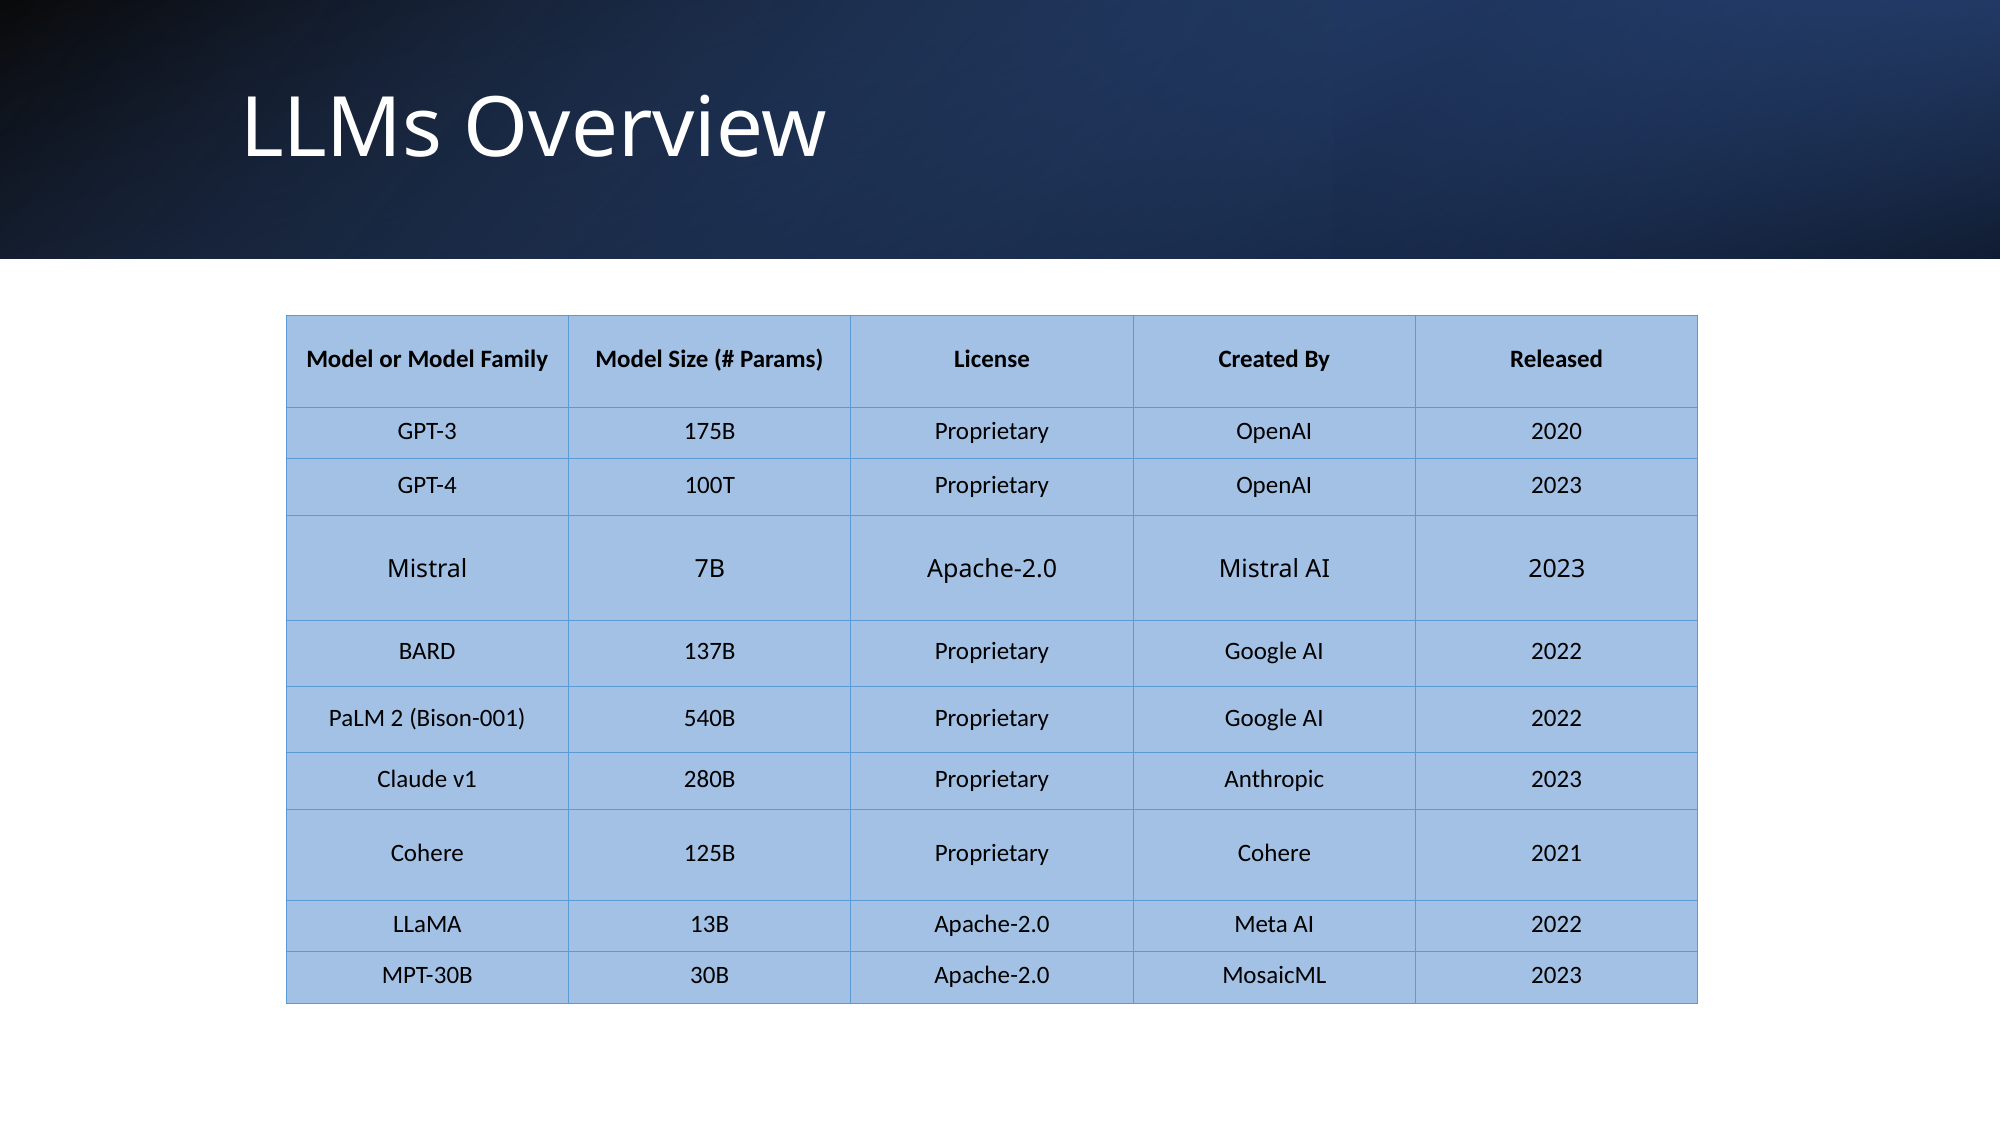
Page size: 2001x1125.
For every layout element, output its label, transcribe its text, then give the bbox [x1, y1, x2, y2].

table_cell BARD [287, 621, 568, 686]
table_cell Proprietary [851, 459, 1133, 515]
table_cell Cohere [1134, 810, 1415, 900]
table_cell Apache-2.0 [851, 952, 1133, 1003]
table_cell 175B [569, 408, 850, 458]
table_cell LLaMA [287, 901, 568, 951]
table_cell 540B [569, 687, 850, 752]
table_cell 2022 [1416, 621, 1697, 686]
table_cell 7B [569, 516, 850, 620]
table_header License [851, 316, 1133, 407]
table_header Model Size (# Params) [569, 316, 850, 407]
text_box [0, 260, 2000, 1125]
table_cell 100T [569, 459, 850, 515]
table_cell Proprietary [851, 753, 1133, 809]
table_cell 2023 [1416, 753, 1697, 809]
table_cell 2022 [1416, 901, 1697, 951]
table_cell 2023 [1416, 516, 1697, 620]
table_cell Meta AI [1134, 901, 1415, 951]
table_cell MosaicML [1134, 952, 1415, 1003]
table_cell OpenAI [1134, 408, 1415, 458]
title LLMs Overview [225, 57, 1873, 202]
table_cell Google AI [1134, 621, 1415, 686]
table_header Released [1416, 316, 1697, 407]
table_cell Anthropic [1134, 753, 1415, 809]
table_cell 30B [569, 952, 850, 1003]
table_cell Mistral [287, 516, 568, 620]
table_cell Google AI [1134, 687, 1415, 752]
table_header Created By [1134, 316, 1415, 407]
table_cell GPT-3 [287, 408, 568, 458]
table_cell 280B [569, 753, 850, 809]
table_cell 2020 [1416, 408, 1697, 458]
table_cell Claude v1 [287, 753, 568, 809]
table_cell Proprietary [851, 621, 1133, 686]
table_cell Apache-2.0 [851, 516, 1133, 620]
table_cell Mistral AI [1134, 516, 1415, 620]
table_cell 13B [569, 901, 850, 951]
table_header Model or Model Family [287, 316, 568, 407]
table_cell 137B [569, 621, 850, 686]
table_cell 2023 [1416, 952, 1697, 1003]
table_cell Proprietary [851, 408, 1133, 458]
text_box [0, 0, 2000, 260]
table_cell Proprietary [851, 687, 1133, 752]
table_cell Proprietary [851, 810, 1133, 900]
table_cell GPT-4 [287, 459, 568, 515]
table_cell 125B [569, 810, 850, 900]
table_cell Apache-2.0 [851, 901, 1133, 951]
table_cell PaLM 2 (Bison-001) [287, 687, 568, 752]
table_cell 2022 [1416, 687, 1697, 752]
table_cell OpenAI [1134, 459, 1415, 515]
table_cell 2021 [1416, 810, 1697, 900]
table_cell 2023 [1416, 459, 1697, 515]
table_cell Cohere [287, 810, 568, 900]
table_cell MPT-30B [287, 952, 568, 1003]
